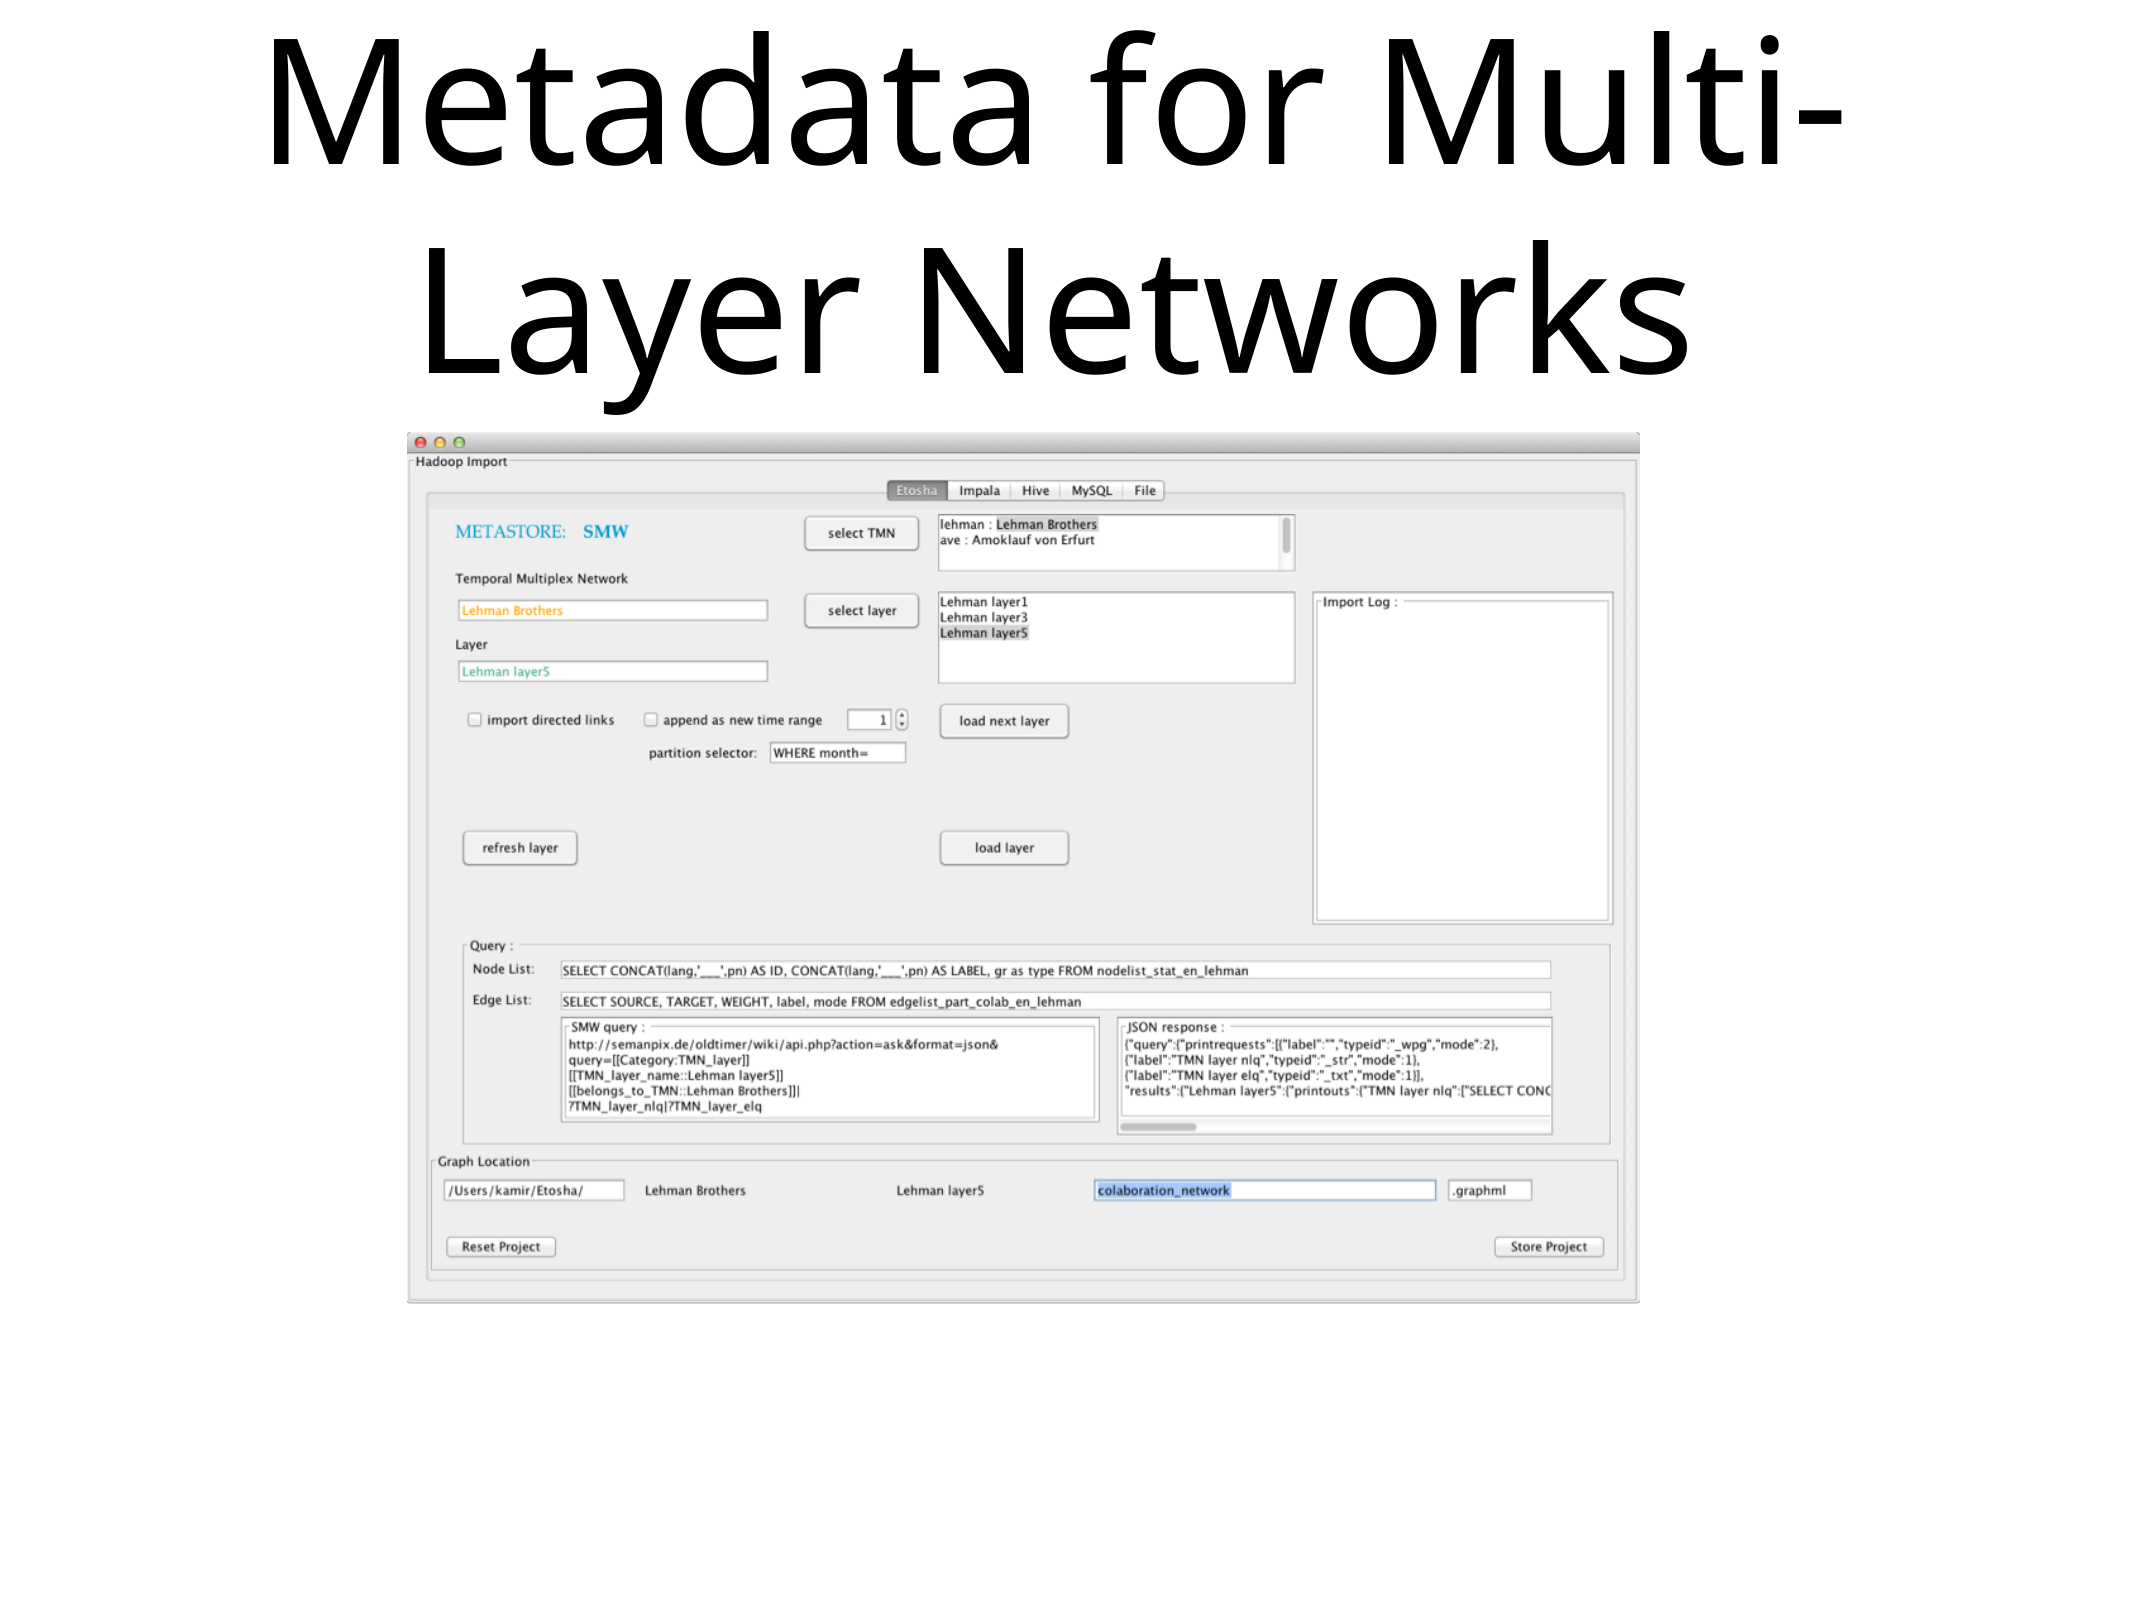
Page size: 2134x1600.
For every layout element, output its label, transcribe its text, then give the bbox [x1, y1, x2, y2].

title Metadata for Multi-Layer Networks [63, 106, 2045, 292]
picture [407, 431, 1640, 1305]
